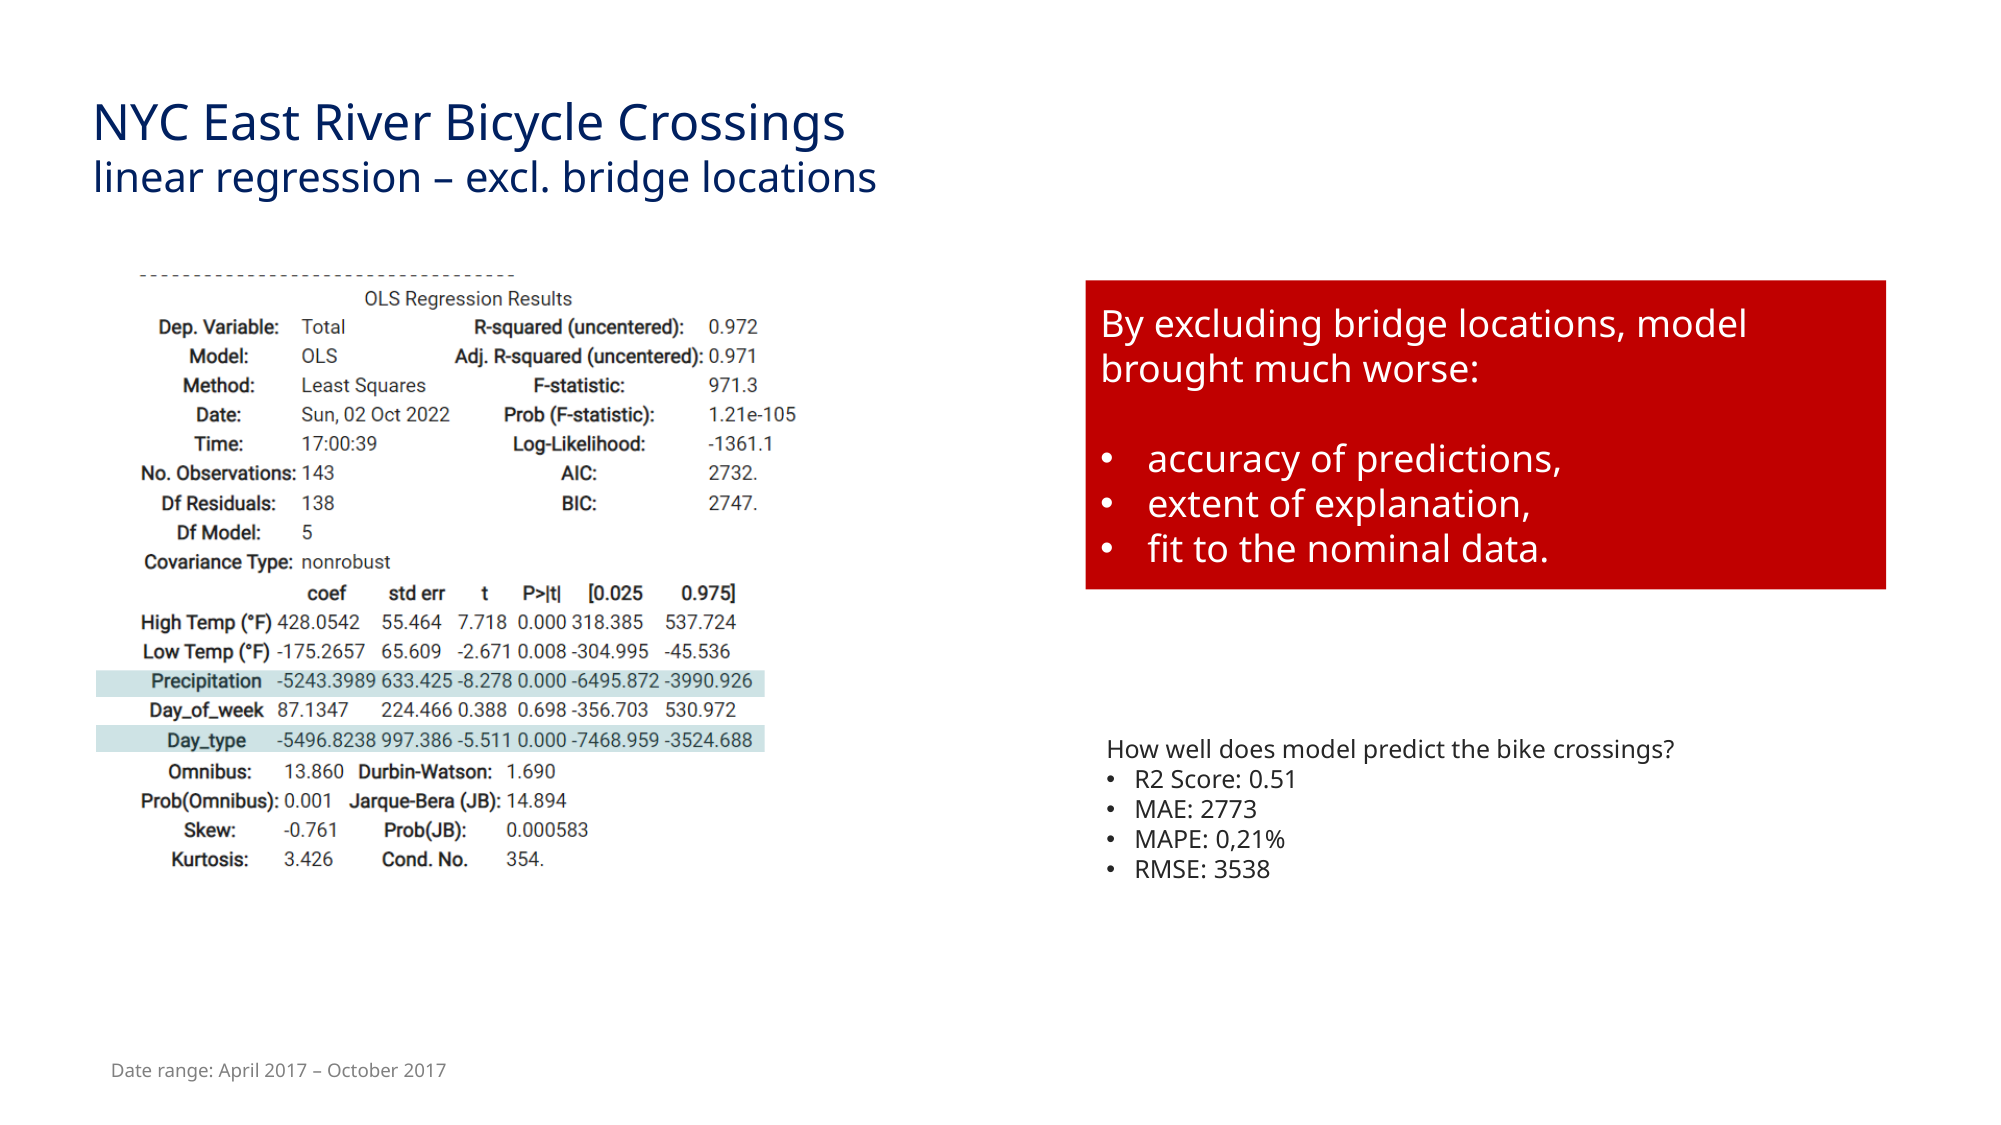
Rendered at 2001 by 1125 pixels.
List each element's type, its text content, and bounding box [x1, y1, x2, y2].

text_box Date range: April 2017 – October 2017 [96, 1051, 729, 1089]
text_box By excluding bridge locations, model brought much worse: accuracy of predictions, extent of explanation, fit to the nominal data. [1085, 279, 1887, 591]
text_box How well does model predict the bike crossings? R2 Score: 0.51 MAE: 2773 MAPE: 0,21% RMSE: 3538 [1091, 726, 1875, 892]
picture [96, 269, 907, 911]
text_box NYC East River Bicycle Crossings linear regression – excl. bridge locations [78, 82, 1944, 268]
